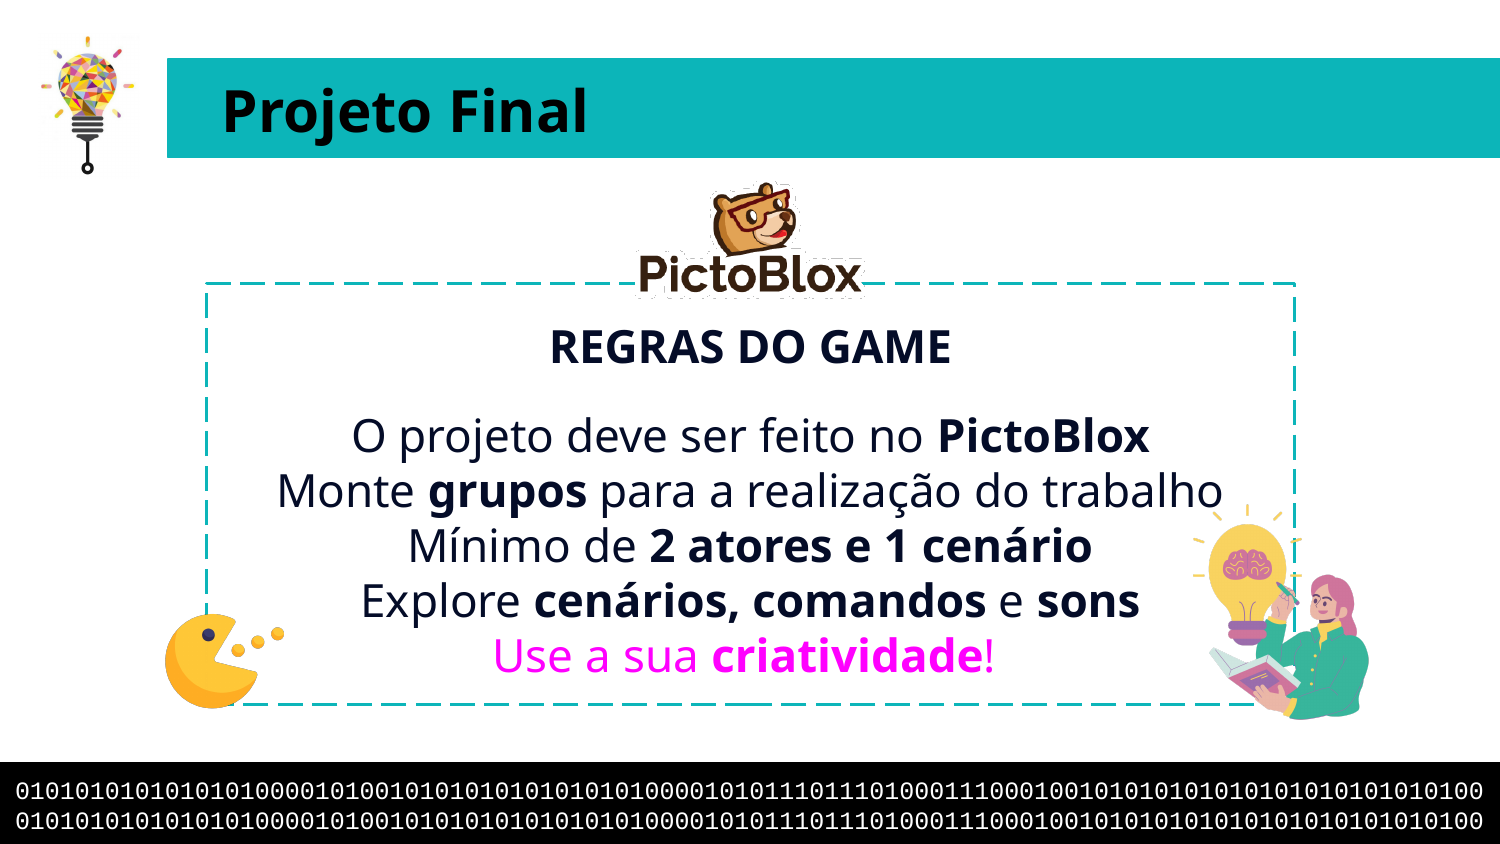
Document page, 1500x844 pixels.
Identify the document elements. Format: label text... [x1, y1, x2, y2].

picture [124, 543, 331, 782]
picture [1193, 478, 1377, 738]
text_box 0101010101010101000010100101010101010101010000101011101110100011100010010101010101010101010101010001010101010101010000101001010101010101010100001010111011101000111000100101010101010101010101010100 [0, 759, 1500, 841]
picture [38, 32, 140, 179]
picture [635, 178, 865, 299]
text_box [167, 58, 1500, 158]
title Projeto Final [206, 58, 1500, 153]
text_box REGRAS DO GAME O projeto deve ser feito no PictoBlox Monte grupos para a realização do trabalho Mínimo de 2 atores e 1 cenário Explore cenários, comandos e sons Use a sua criatividade! [206, 283, 1295, 705]
